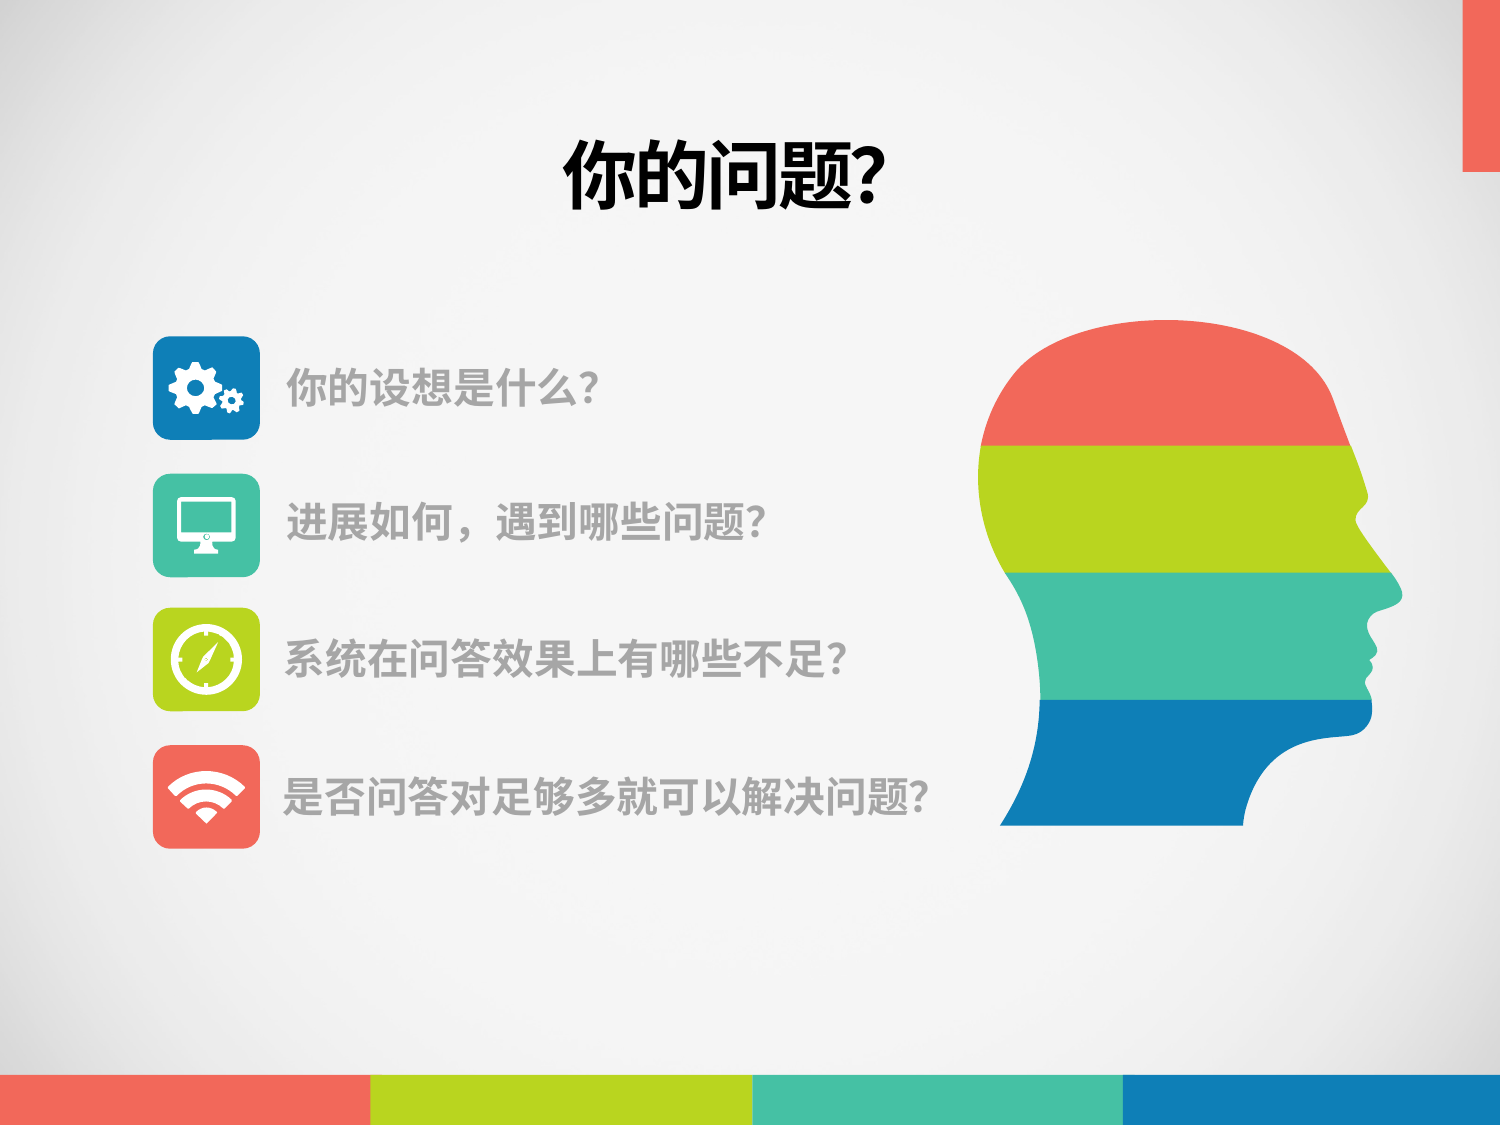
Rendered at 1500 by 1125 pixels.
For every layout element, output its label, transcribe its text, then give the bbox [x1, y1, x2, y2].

text_box [150, 743, 263, 851]
text_box 进展如何，遇到哪些问题？ [271, 487, 918, 553]
text_box 系统在问答效果上有哪些不足？ [268, 625, 915, 691]
text_box [978, 445, 1391, 572]
text_box [1005, 699, 1373, 826]
text_box [150, 471, 263, 580]
picture [0, 0, 1500, 1074]
text_box [150, 334, 263, 442]
text_box 是否问答对足够多就可以解决问题？ [267, 763, 1005, 829]
text_box [980, 320, 1351, 445]
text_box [168, 361, 245, 415]
text_box 你的设想是什么？ [271, 354, 918, 420]
text_box [150, 605, 263, 714]
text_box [166, 765, 246, 824]
text_box 你的问题？ [554, 124, 933, 223]
text_box [1004, 572, 1403, 699]
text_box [176, 496, 236, 554]
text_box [170, 623, 243, 695]
